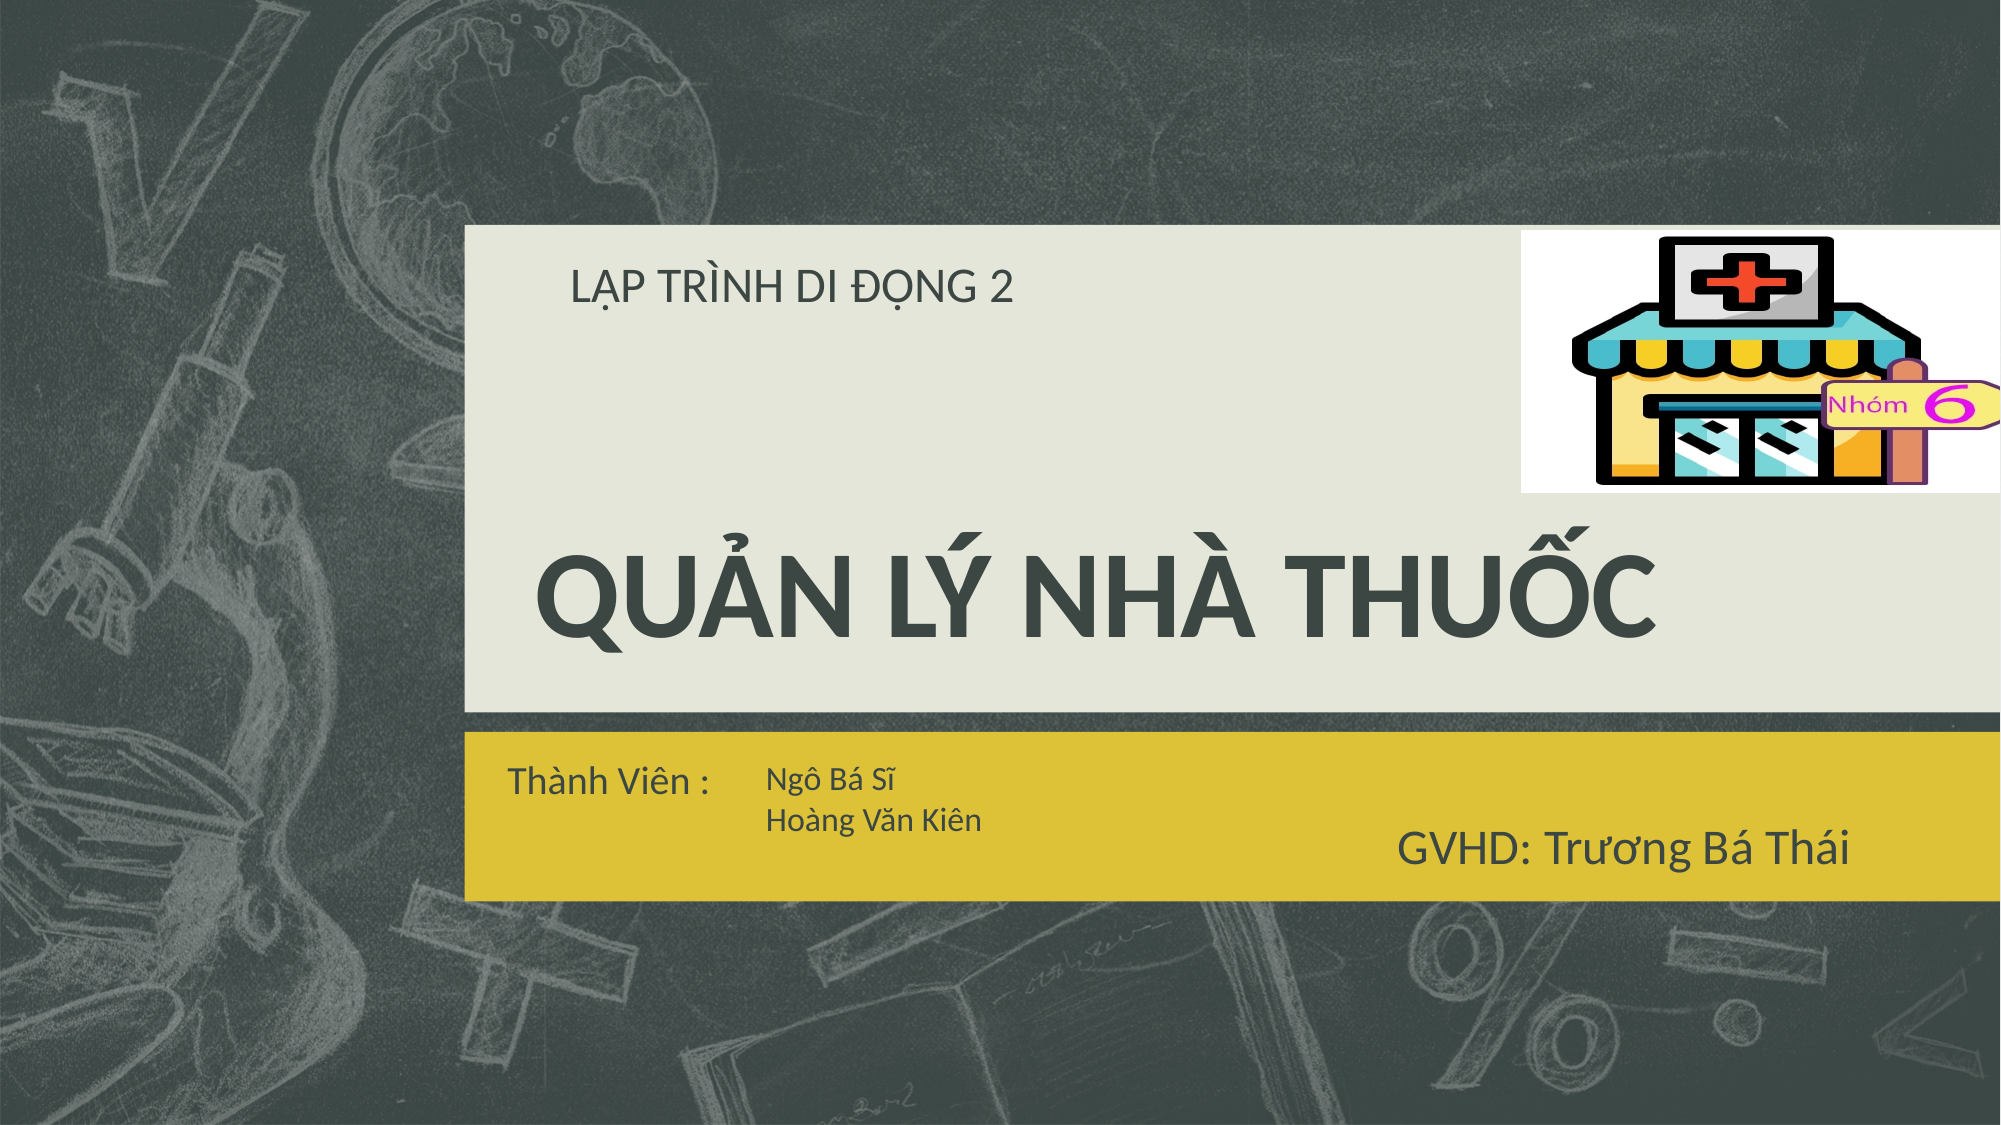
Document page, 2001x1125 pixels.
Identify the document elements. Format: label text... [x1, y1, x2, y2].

text_box LẬP TRÌNH DI ĐỘNG 2 [555, 245, 1078, 453]
picture [0, 0, 2001, 1125]
title QUẢN LÝ NHÀ THUỐC [520, 280, 1915, 672]
text_box GVHD: Trương Bá Thái [1382, 746, 1906, 955]
text_box Thành Viên : [492, 746, 750, 955]
text_box Ngô Bá Sĩ Hoàng Văn Kiên [750, 708, 1066, 971]
